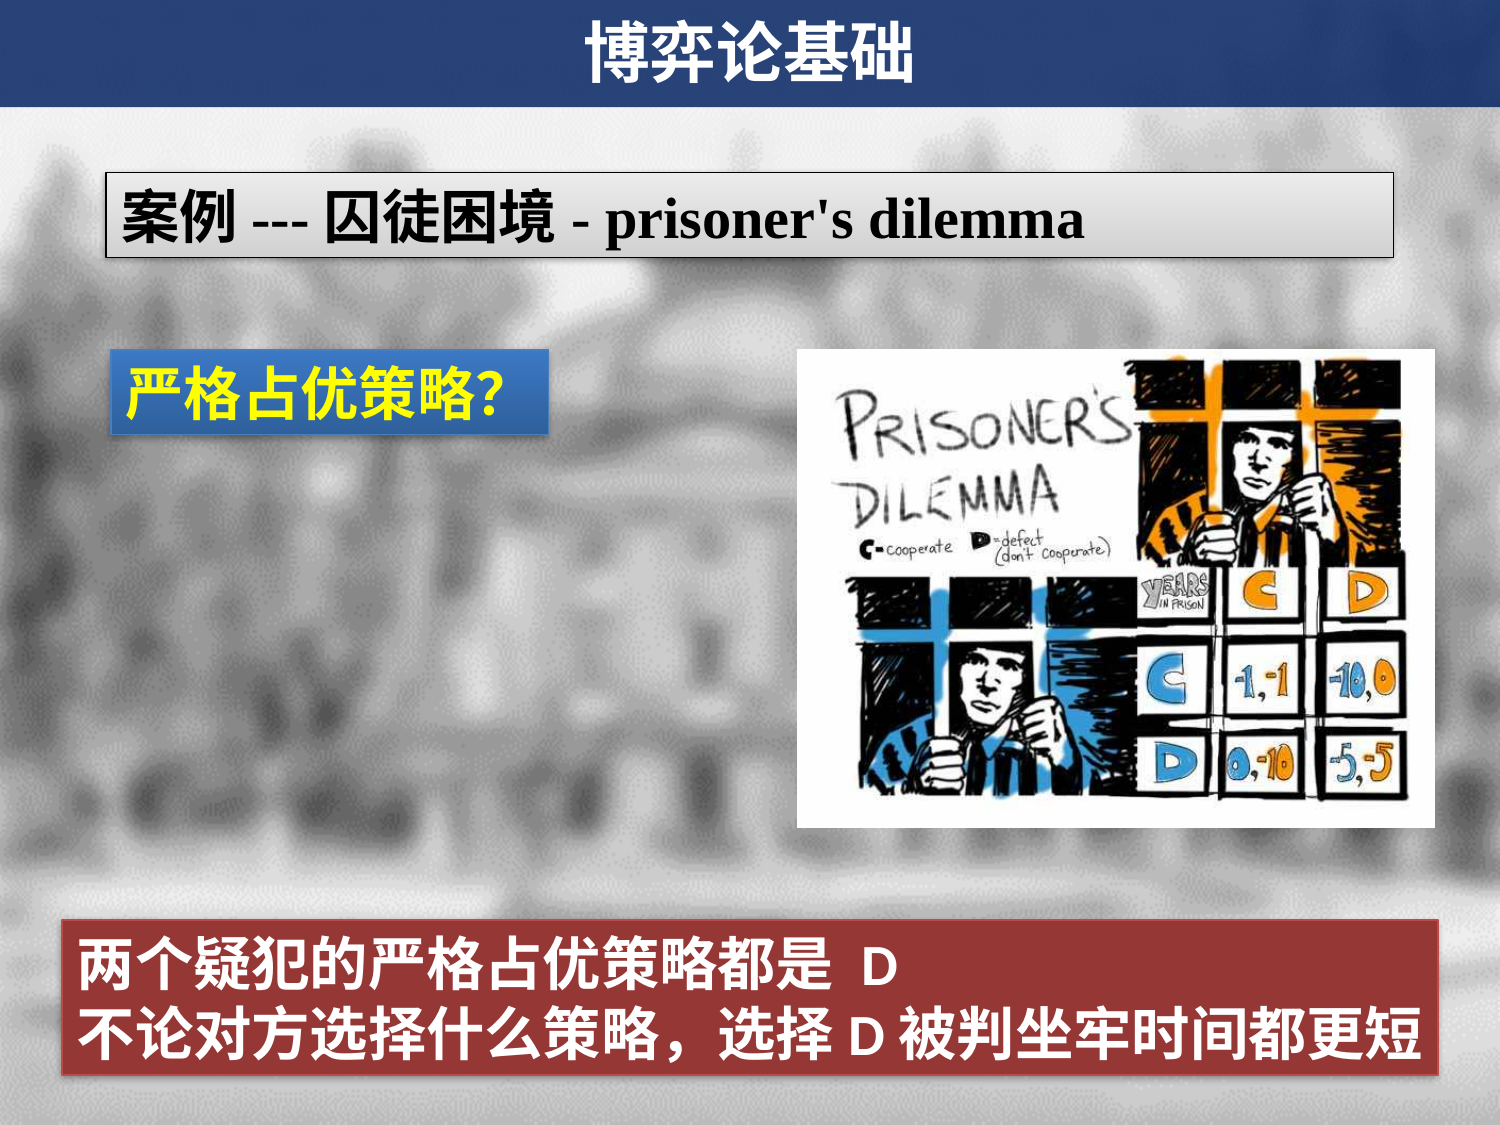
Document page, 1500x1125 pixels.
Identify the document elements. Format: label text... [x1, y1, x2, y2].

text_box 严格占优策略？ [110, 349, 549, 435]
text_box 案例---囚徒困境- prisoner's dilemma [105, 172, 1394, 258]
text_box 两个疑犯的严格占优策略都是 D 不论对方选择什么策略，选择D被判坐牢时间都更短 [61, 919, 1439, 1076]
text_box 博弈论基础 [0, 0, 1500, 109]
picture [0, 109, 1500, 1125]
